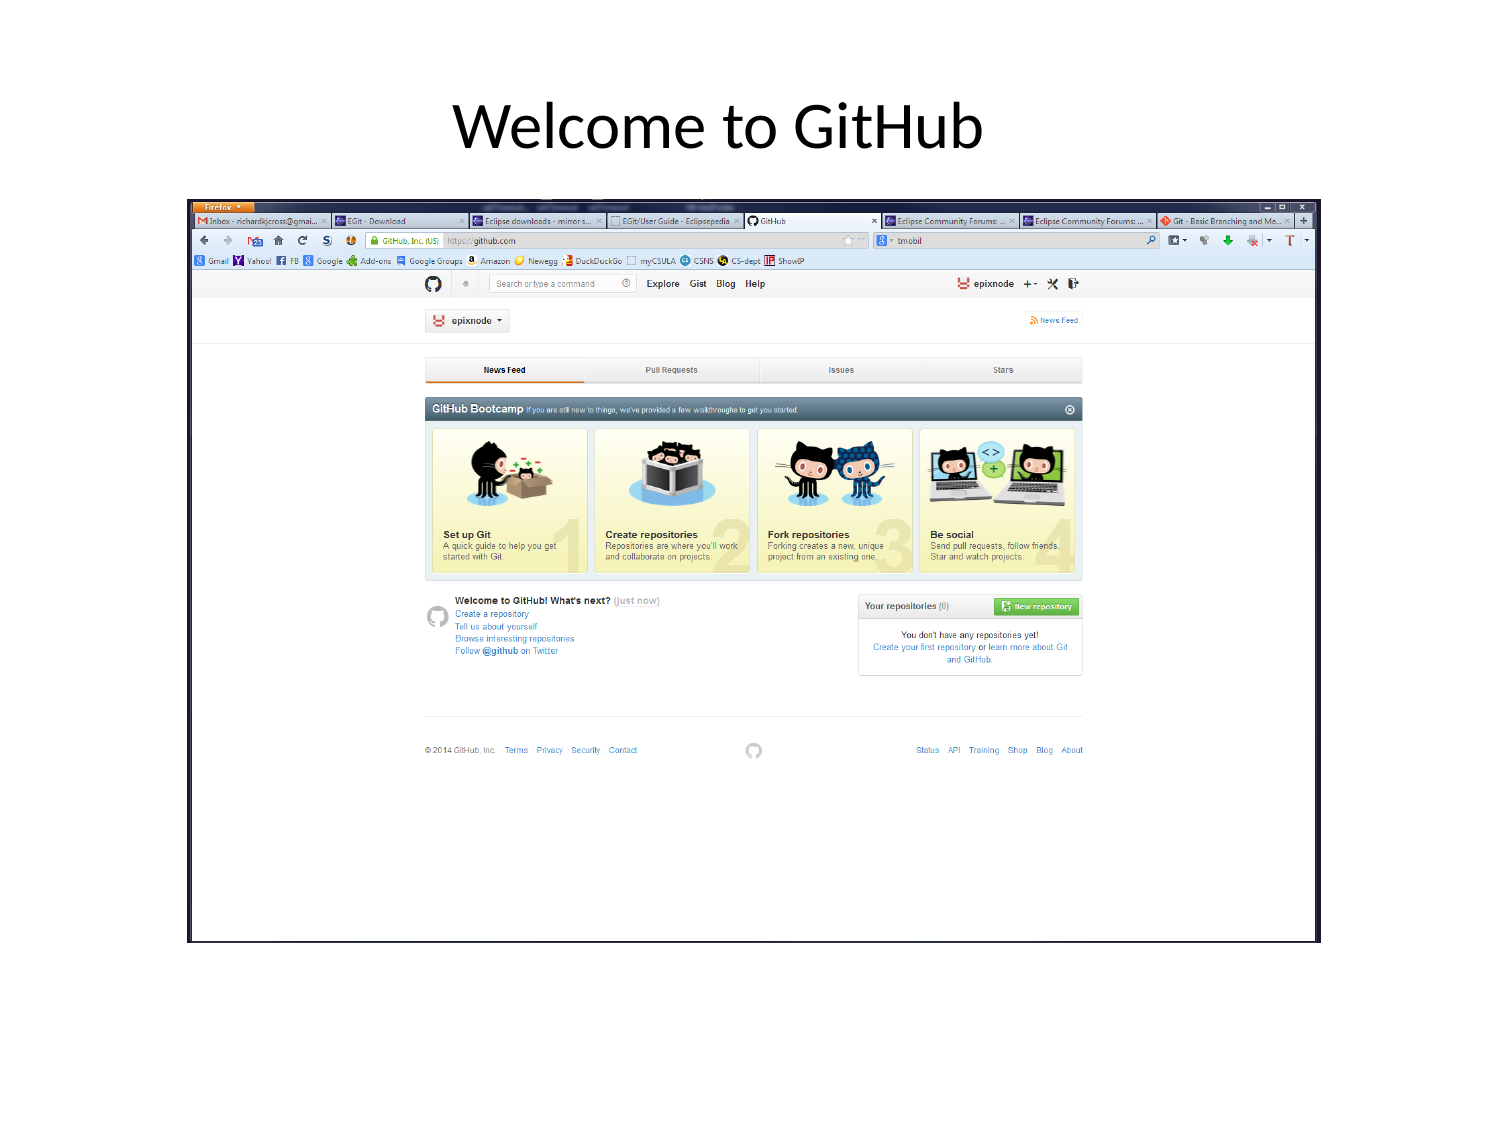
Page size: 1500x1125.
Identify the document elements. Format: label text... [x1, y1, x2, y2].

text_box Welcome to GitHub [324, 74, 1113, 170]
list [187, 199, 1322, 943]
